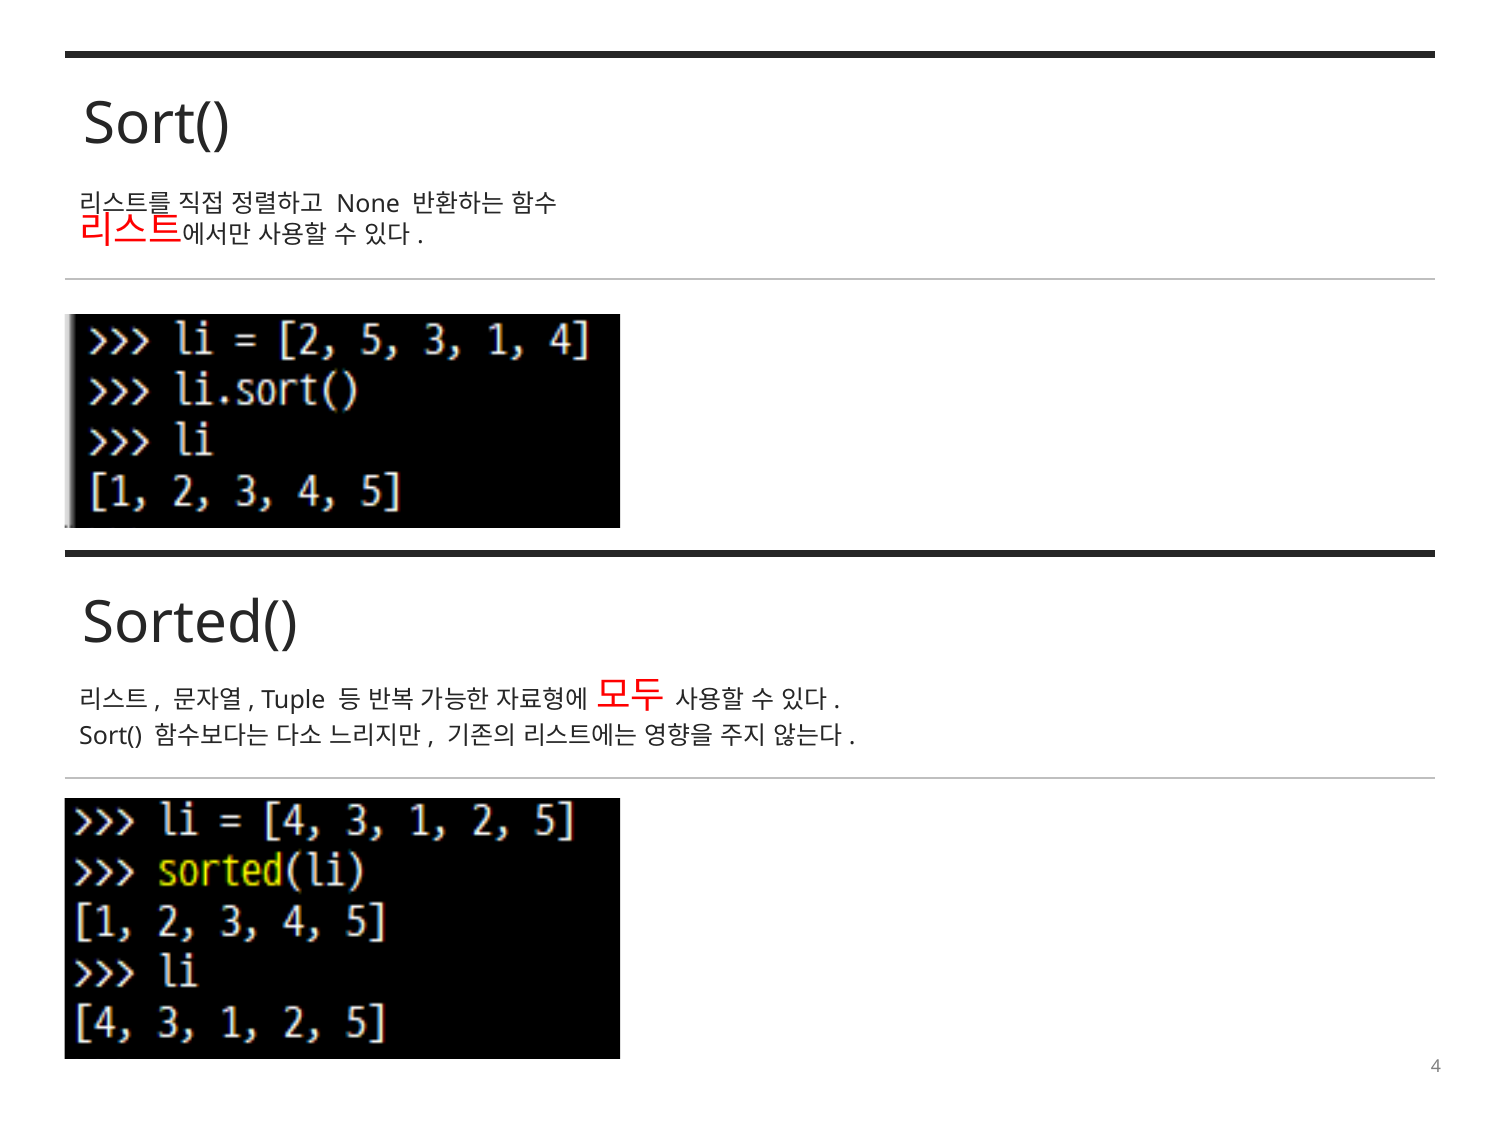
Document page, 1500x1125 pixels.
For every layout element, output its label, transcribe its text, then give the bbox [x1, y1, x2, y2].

picture [64, 314, 621, 528]
picture [64, 798, 621, 1059]
text_box Sorted() [52, 576, 1187, 662]
text_box 리스트를 직접 정렬하고 None 반환하는 함수 리스트에서만 사용할 수 있다. [64, 176, 1435, 259]
text_box Sort() [53, 77, 1187, 163]
text_box 리스트, 문자열, Tuple 등 반복 가능한 자료형에 모두 사용할 수 있다. Sort() 함수보다는 다소 느리지만, 기존의 리스트에는 영향을 주지 않는다. [64, 675, 1435, 758]
